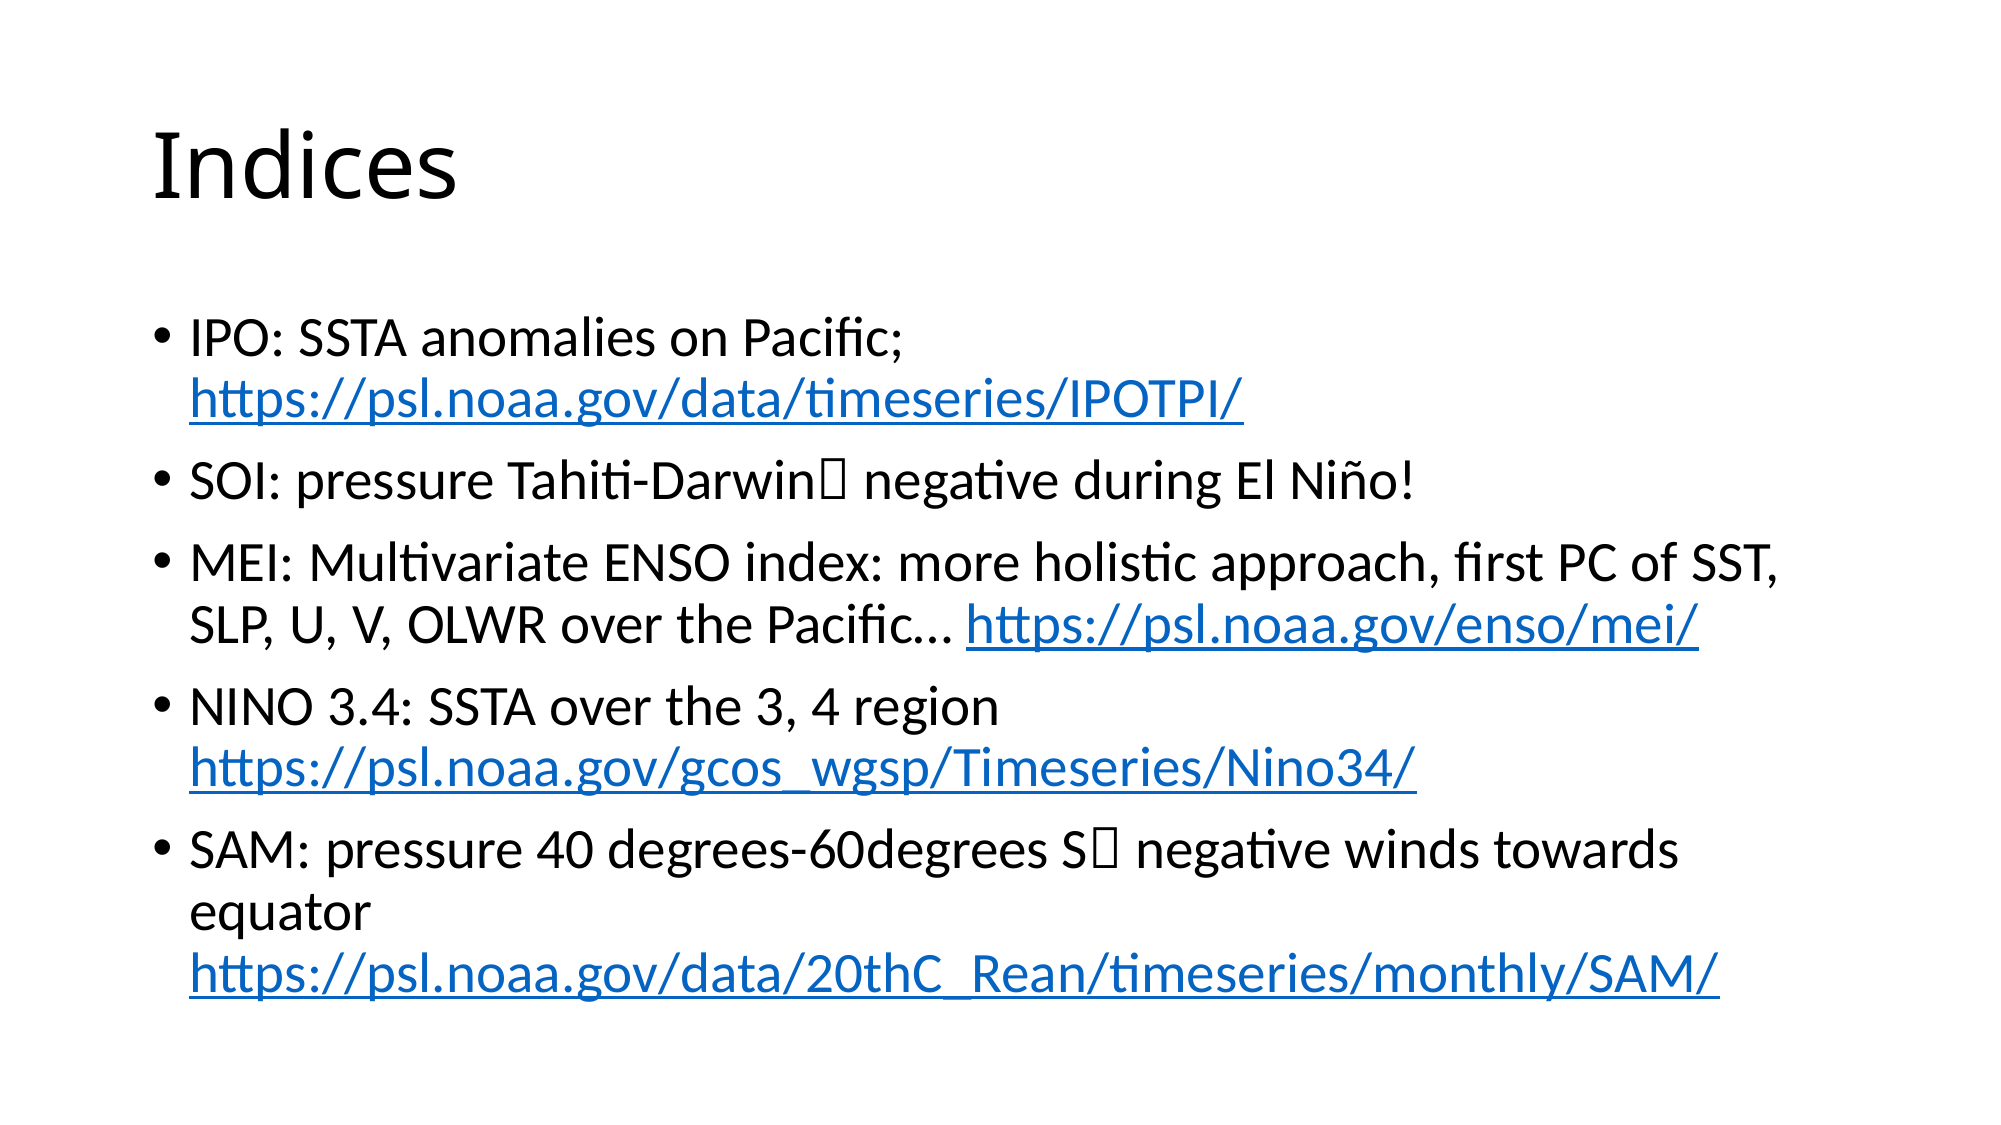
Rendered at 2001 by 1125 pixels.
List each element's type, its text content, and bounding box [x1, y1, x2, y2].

title Indices [137, 59, 1863, 278]
list IPO: SSTA anomalies on Pacific; https://psl.noaa.gov/data/timeseries/IPOTPI/ SOI: pressure Tahiti-Darwin negative during El Niño! MEI: Multivariate ENSO index: more holistic approach, first PC of SST, SLP, U, V, OLWR over the Pacific… https://psl.noaa.gov/enso/mei/ NINO 3.4: SSTA over the 3, 4 region https://psl.noaa.gov/gcos_wgsp/Timeseries/Nino34/ SAM: pressure 40 degrees-60degrees S negative winds towards equator https://psl.noaa.gov/data/20thC_Rean/timeseries/monthly/SAM/ [137, 299, 1863, 1014]
